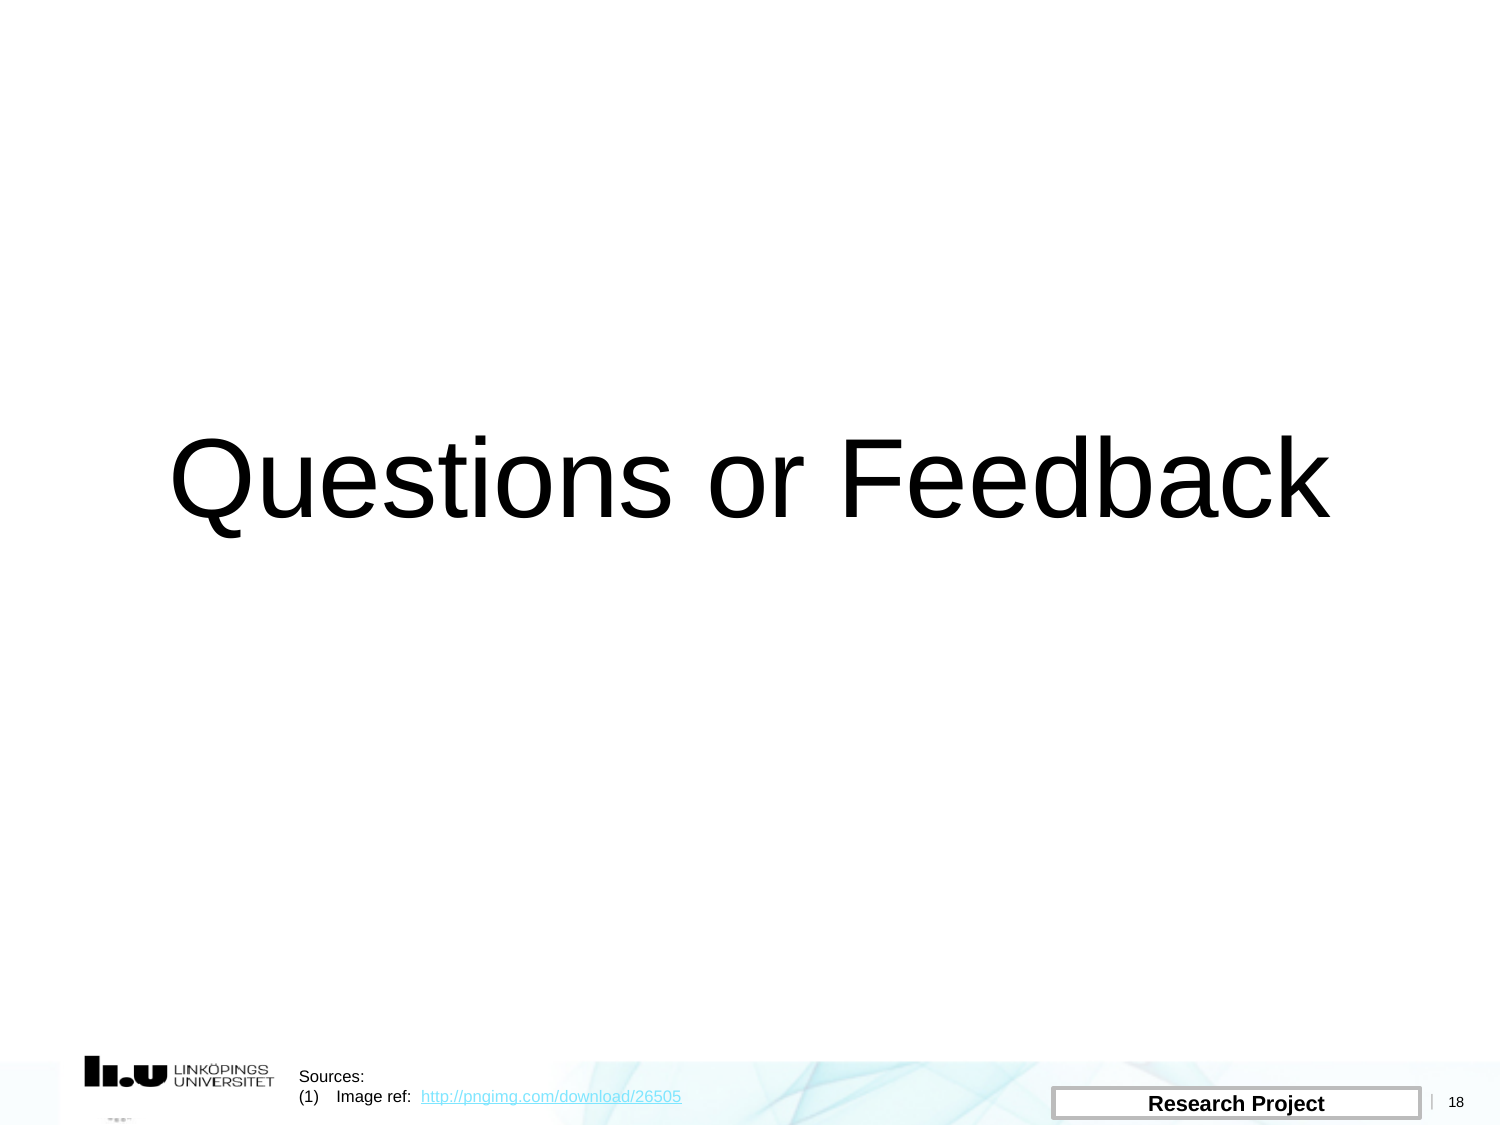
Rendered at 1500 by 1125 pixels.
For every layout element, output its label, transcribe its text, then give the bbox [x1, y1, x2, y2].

list Questions or Feedback [66, 396, 1434, 521]
text_box Research Project [1051, 1086, 1422, 1120]
picture [0, 1034, 1500, 1125]
text_box Sources: Image ref: http://pngimg.com/download/26505 [294, 1064, 1137, 1107]
